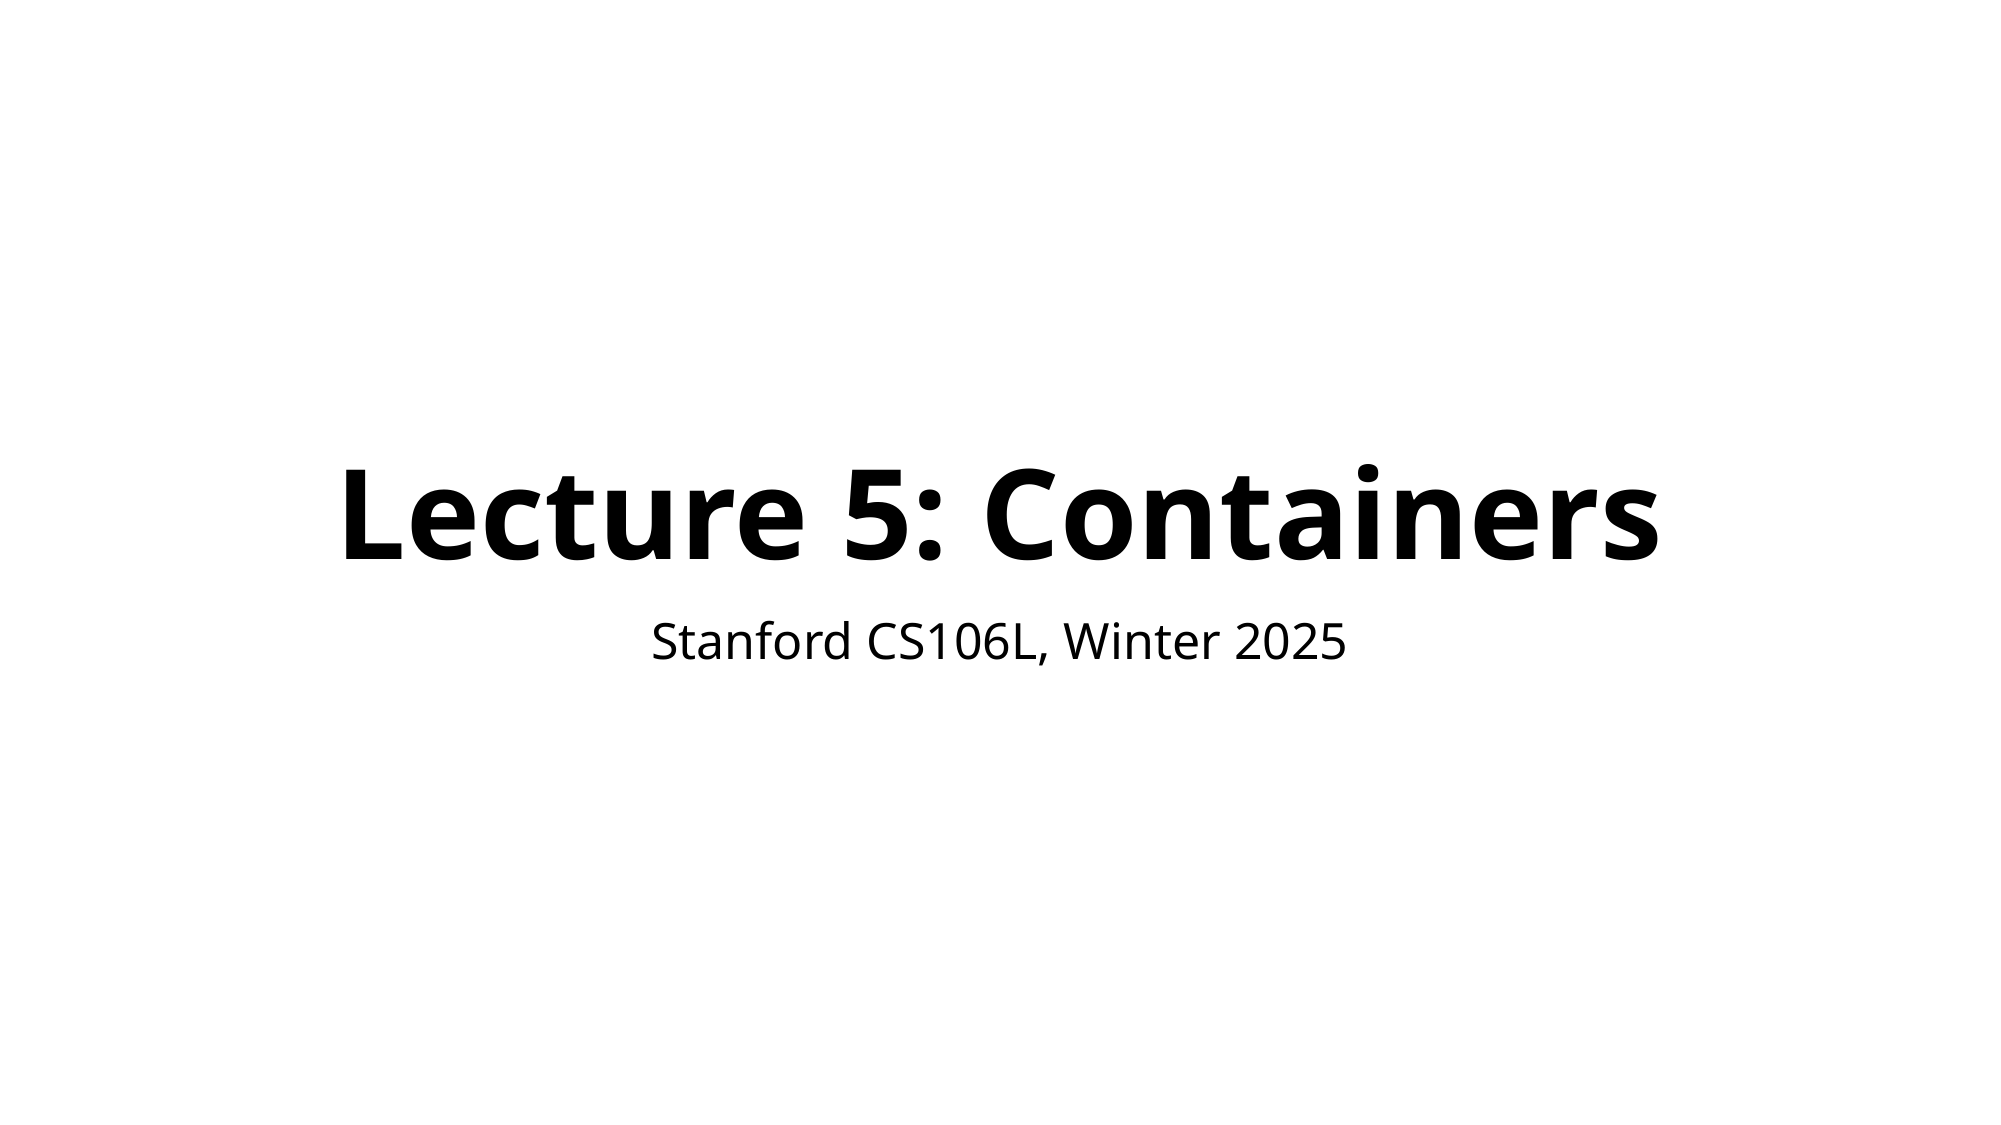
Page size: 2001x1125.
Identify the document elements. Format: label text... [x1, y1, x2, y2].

title Lecture 5: Containers [249, 202, 1750, 594]
subtitle Stanford CS106L, Winter 2025 [249, 608, 1750, 881]
